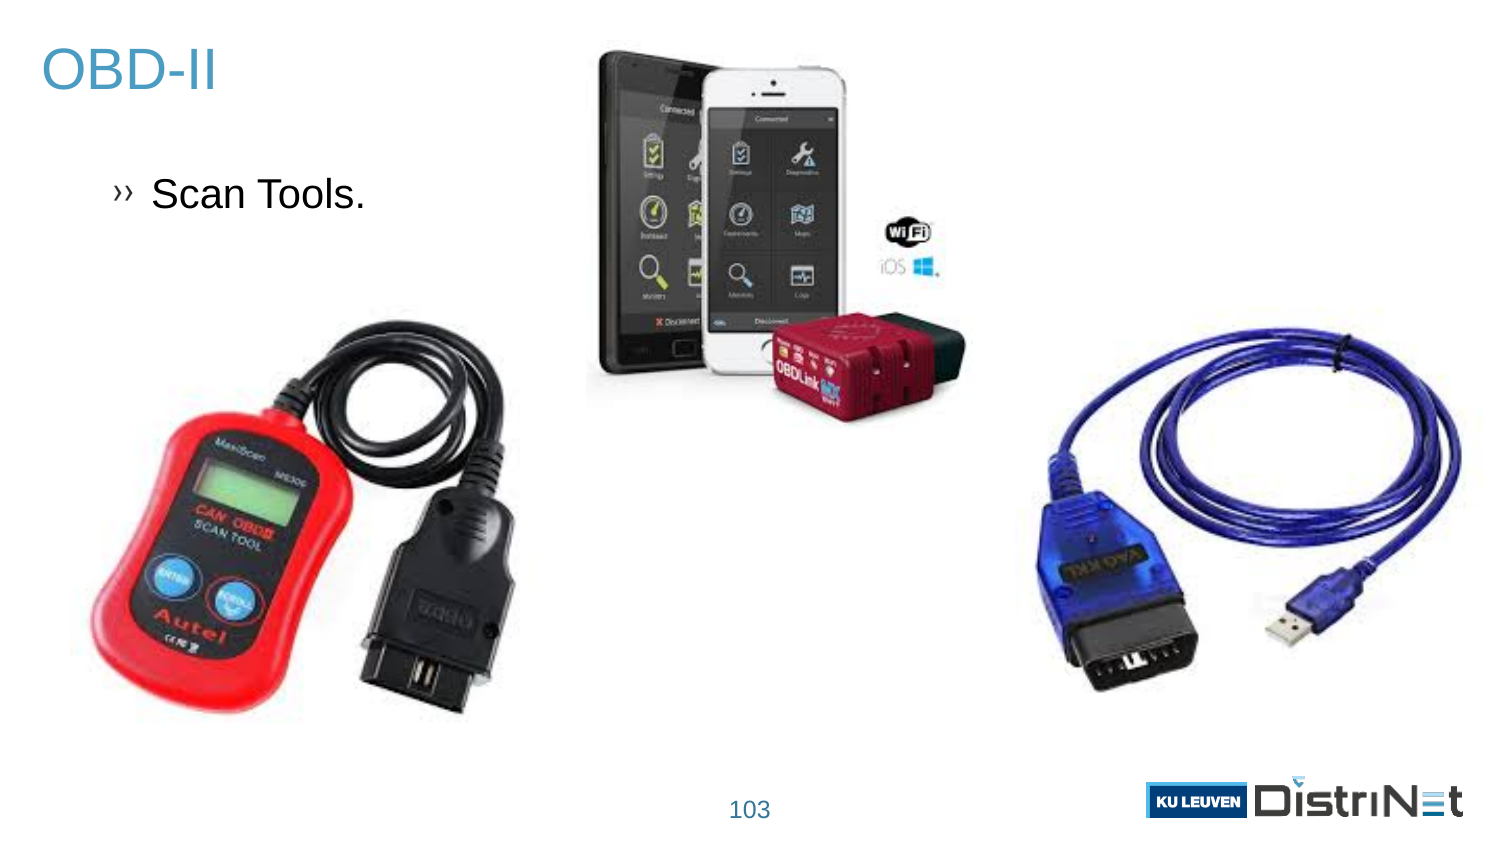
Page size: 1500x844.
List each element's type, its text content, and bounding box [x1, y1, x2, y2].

slide_number 103 [679, 786, 821, 832]
picture [69, 288, 539, 759]
picture [1015, 275, 1485, 745]
list Scan Tools. [26, 139, 1463, 703]
picture [586, 40, 976, 430]
picture [1146, 782, 1247, 818]
picture [108, 177, 141, 207]
picture [1255, 776, 1463, 817]
title OBD-II [26, 23, 1463, 110]
